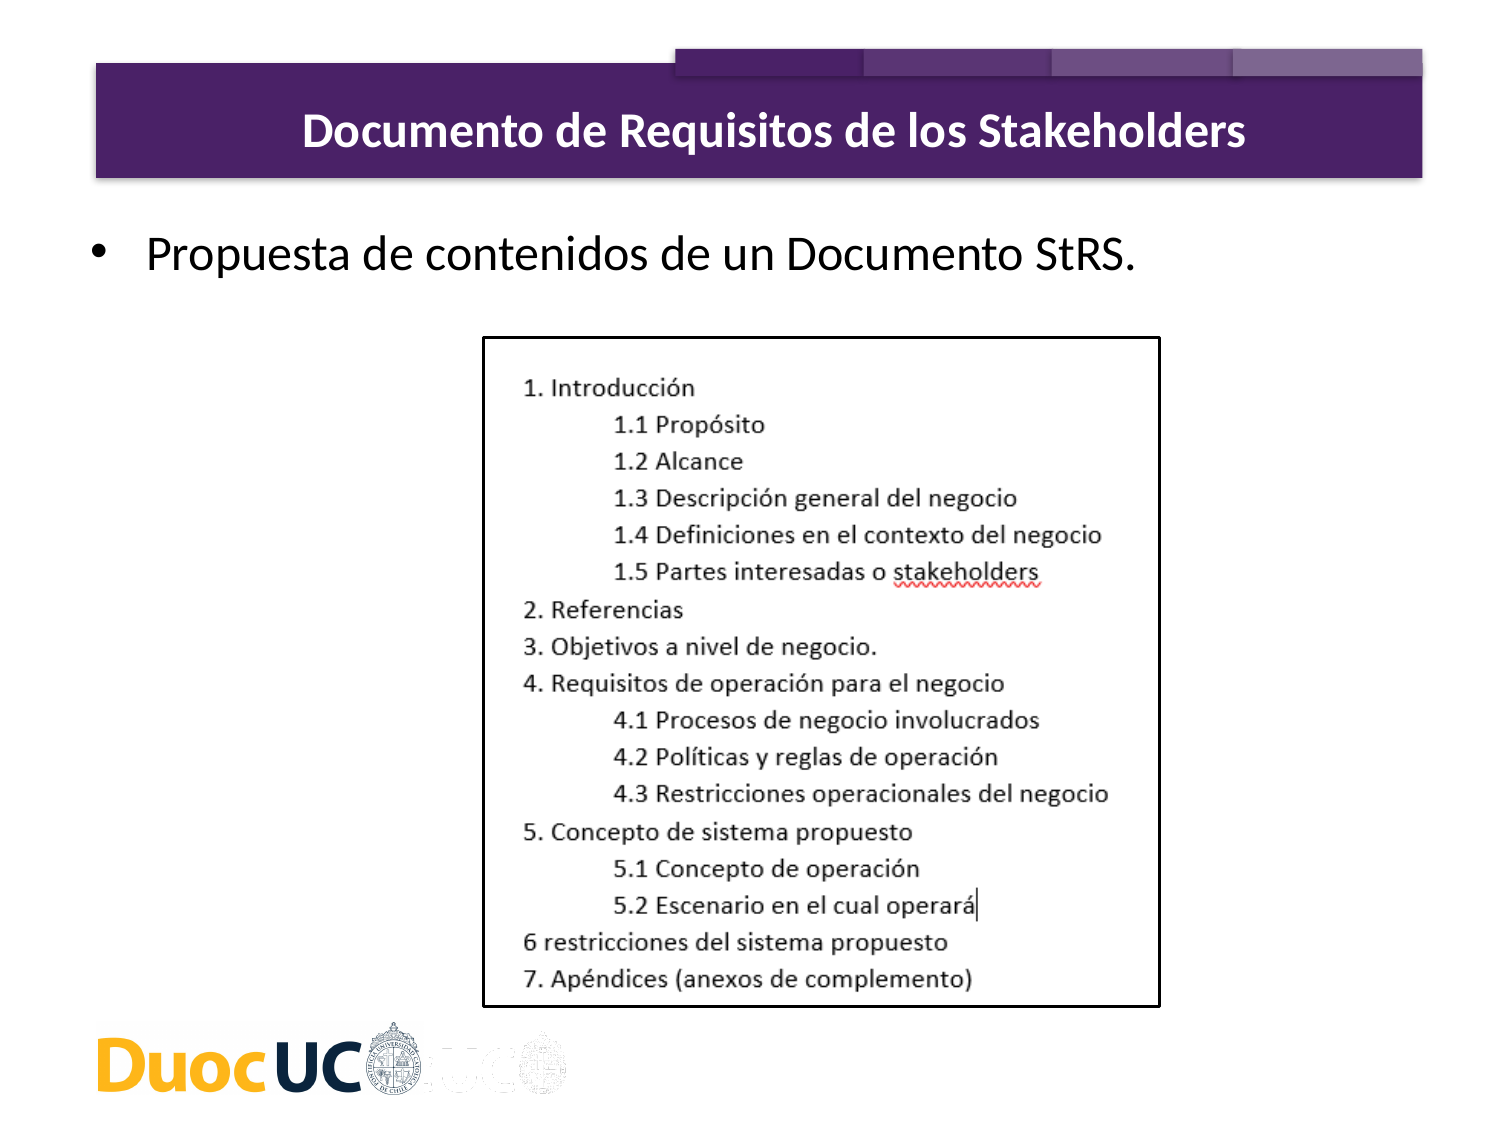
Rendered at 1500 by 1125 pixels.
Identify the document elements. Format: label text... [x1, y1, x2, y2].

picture [96, 1021, 566, 1095]
picture [484, 339, 1158, 1006]
list Propuesta de contenidos de un Documento StRS. [75, 213, 1425, 1005]
text_box Documento de Requisitos de los Stakeholders [99, 89, 1450, 165]
